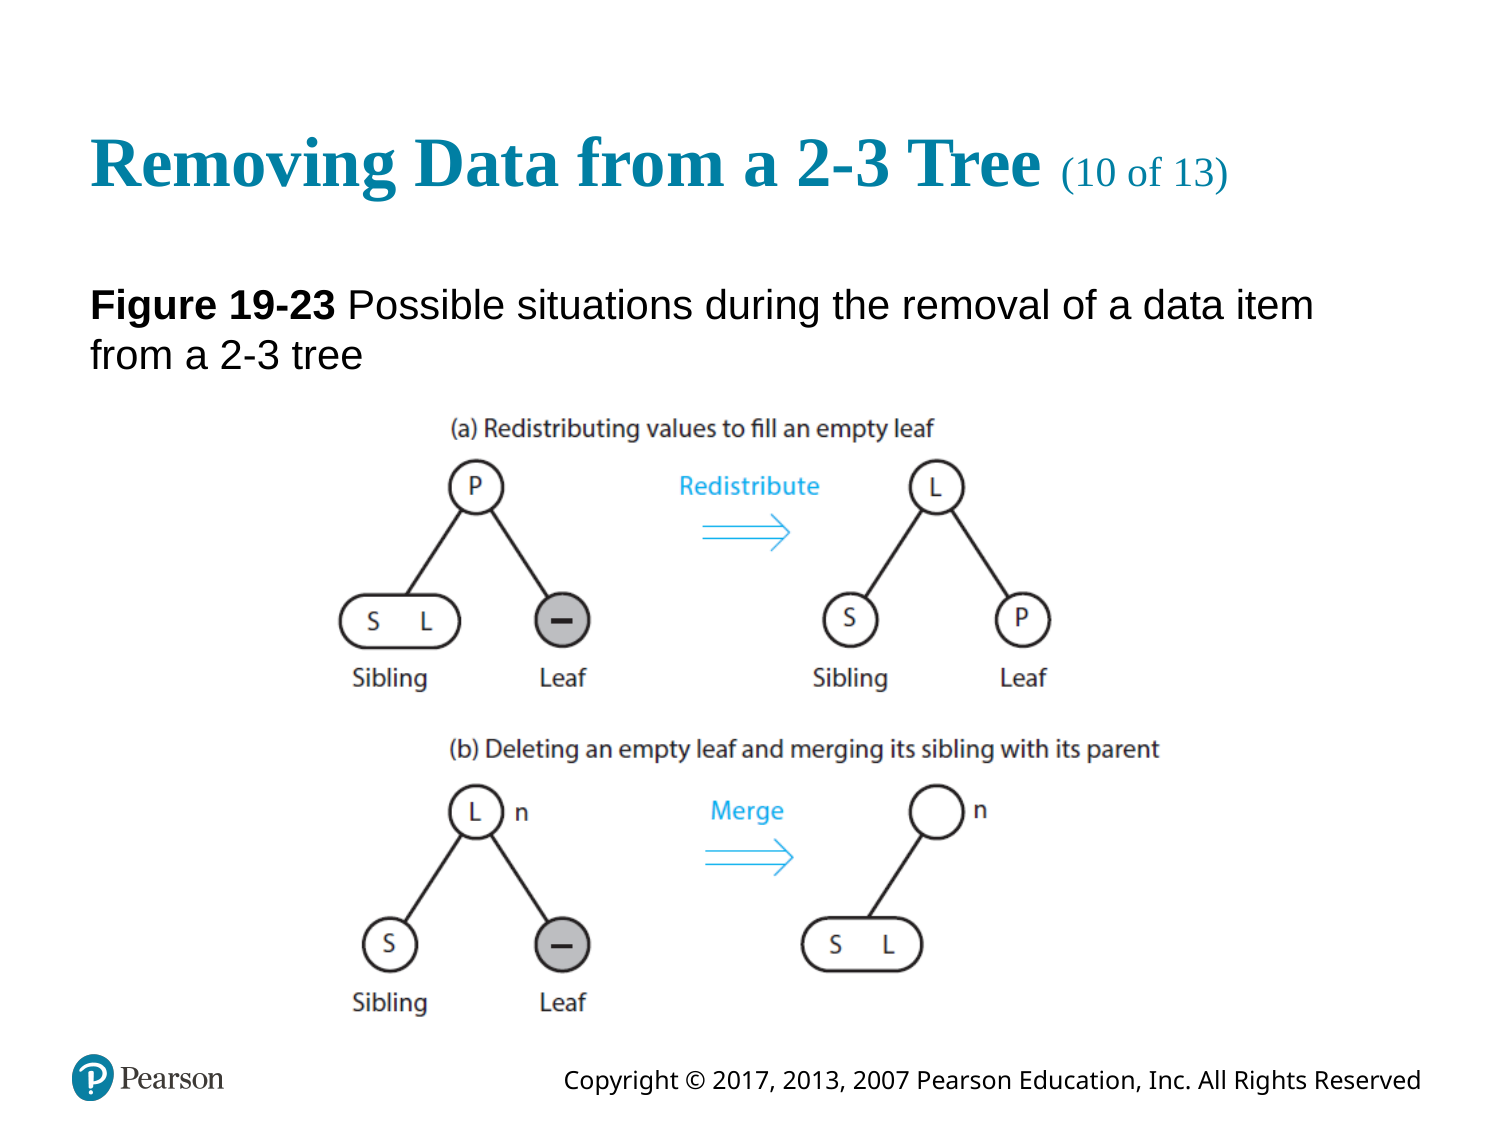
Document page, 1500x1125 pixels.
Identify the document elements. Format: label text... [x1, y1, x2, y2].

picture [98, 1054, 224, 1101]
picture [72, 1054, 88, 1070]
title Removing Data from a 2-3 Tree (10 of 13) [75, 35, 1425, 216]
picture [331, 410, 1169, 1023]
picture [72, 1087, 83, 1101]
list Figure 19-23 Possible situations during the removal of a data item from a 2-3 tree [75, 262, 1425, 383]
picture [80, 1063, 106, 1088]
